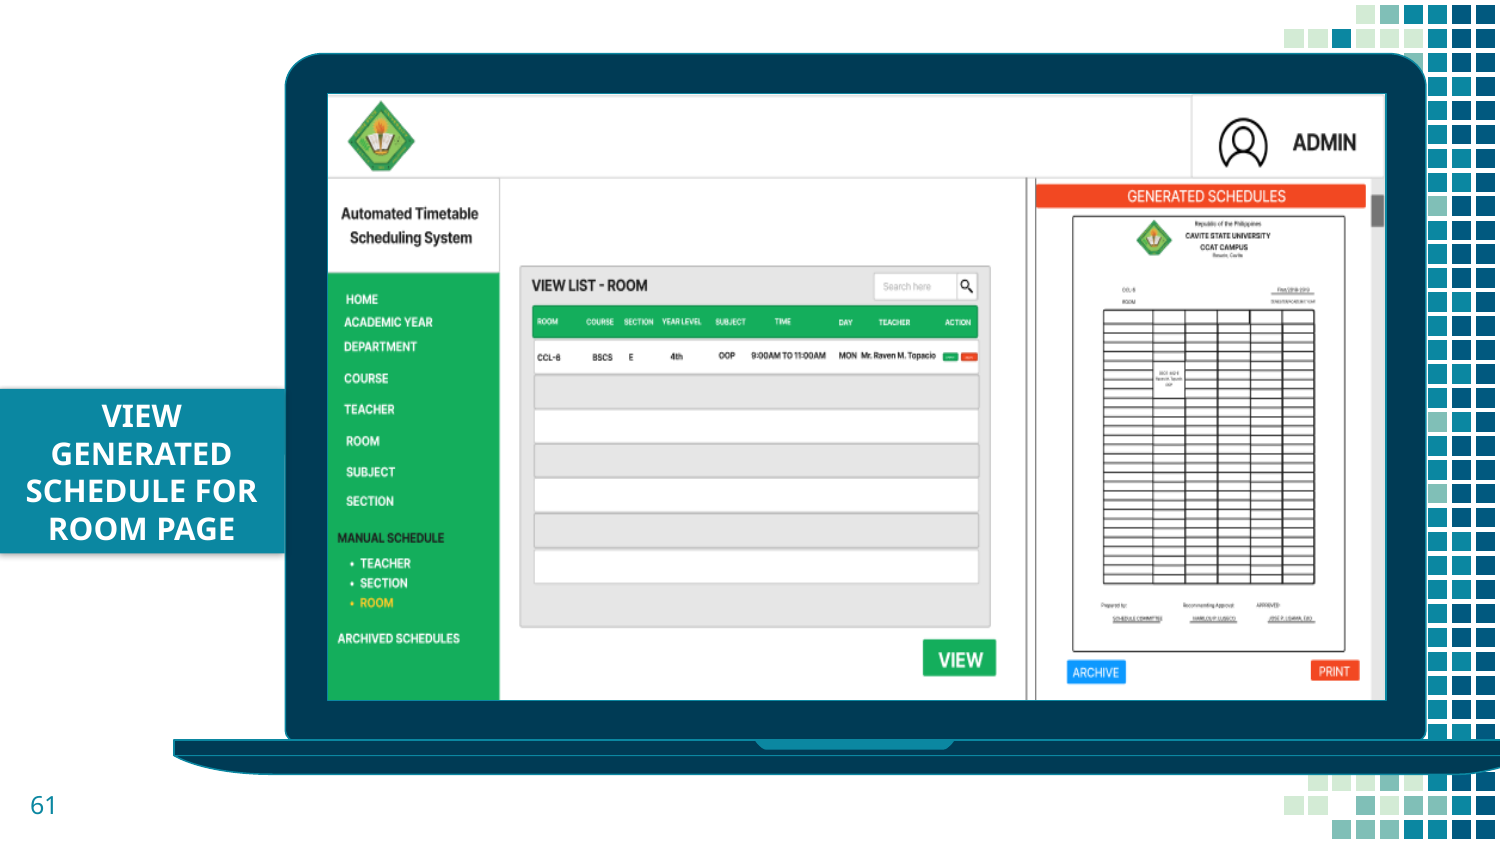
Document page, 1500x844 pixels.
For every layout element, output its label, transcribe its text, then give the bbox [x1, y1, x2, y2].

text_box VIEW GENERATED SCHEDULE FOR ROOM PAGE [0, 386, 168, 557]
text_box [173, 53, 1500, 775]
slide_number 61 [15, 774, 105, 839]
